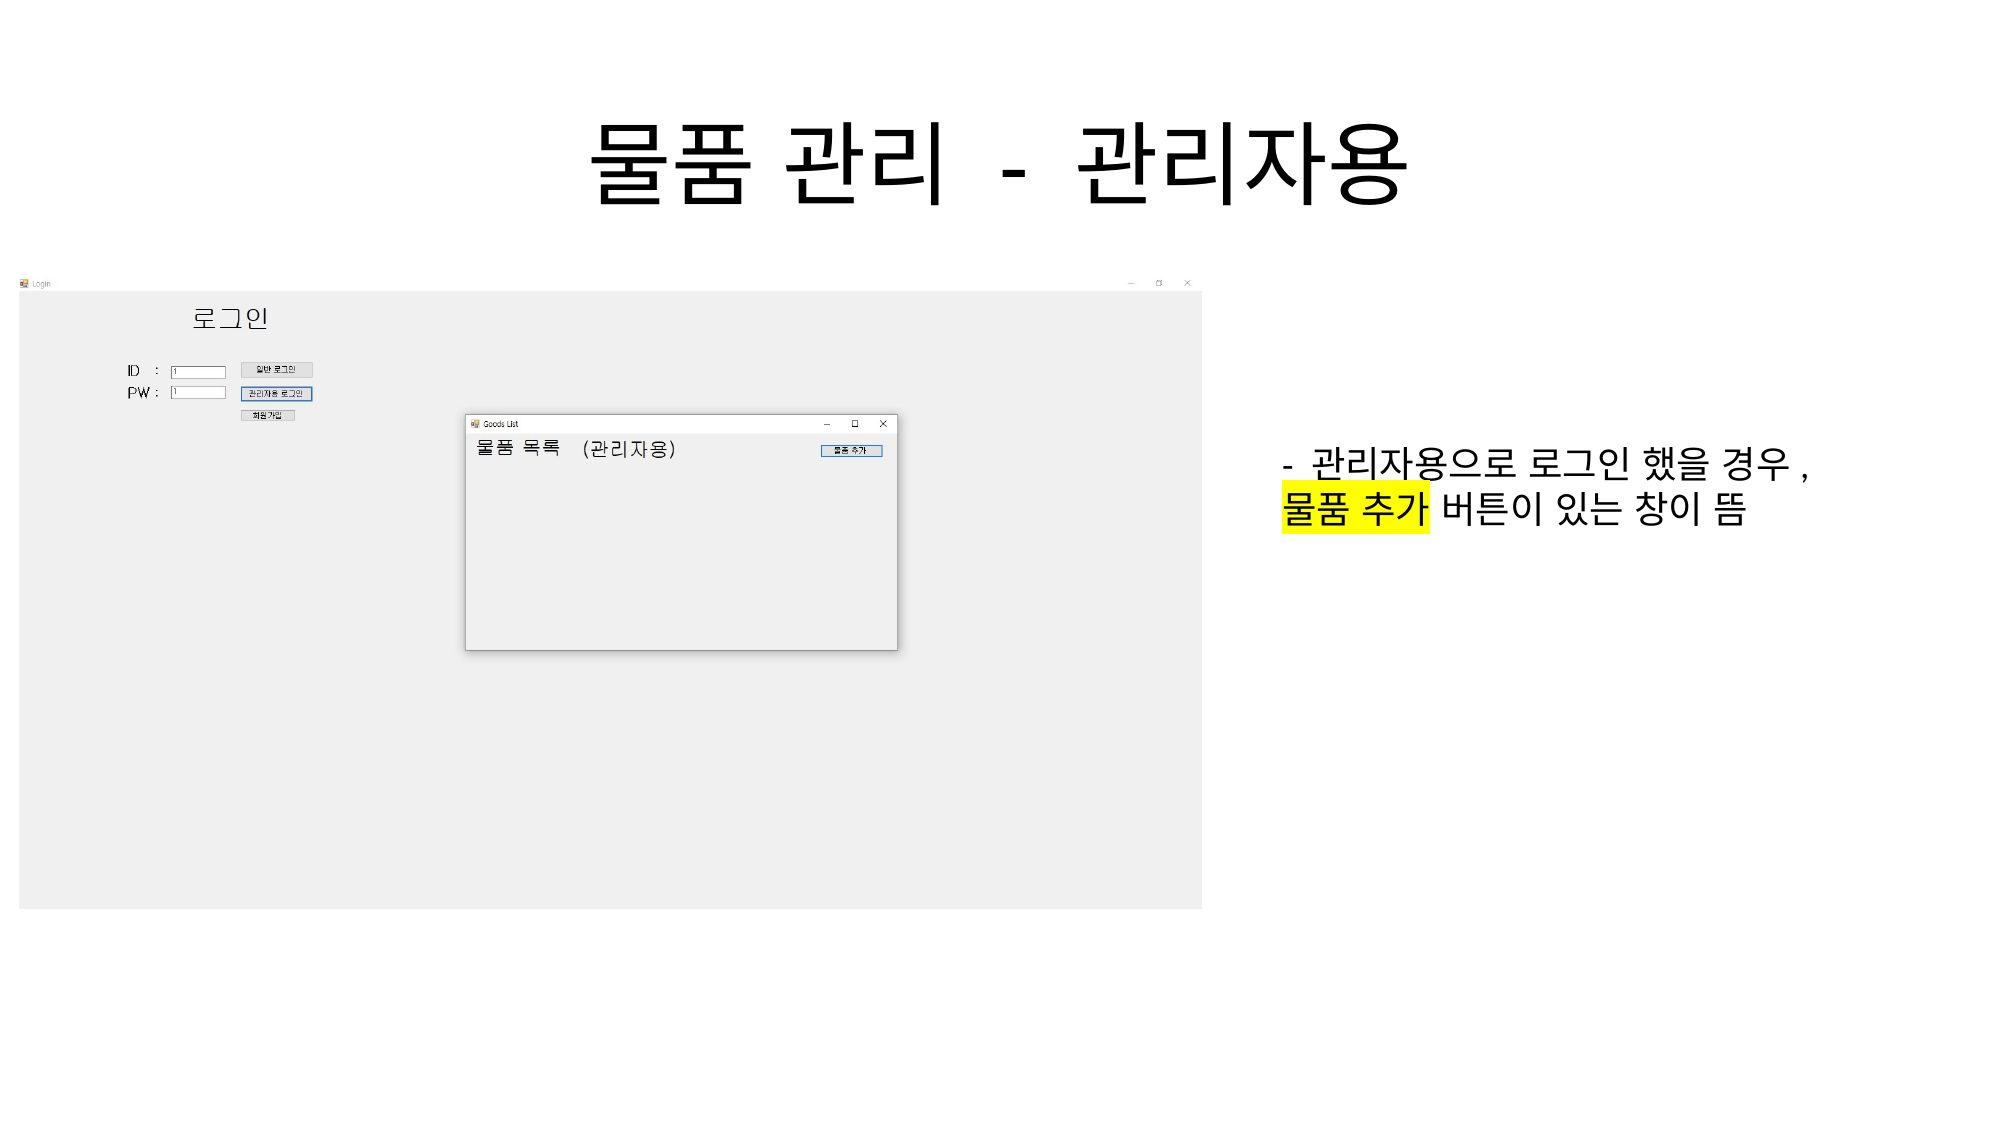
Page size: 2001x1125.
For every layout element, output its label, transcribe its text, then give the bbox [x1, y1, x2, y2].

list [19, 277, 1202, 909]
text_box - 관리자용으로 로그인 했을 경우, 물품 추가 버튼이 있는 창이 뜸 [1267, 433, 1825, 539]
title 물품 관리 - 관리자용 [137, 59, 1863, 278]
